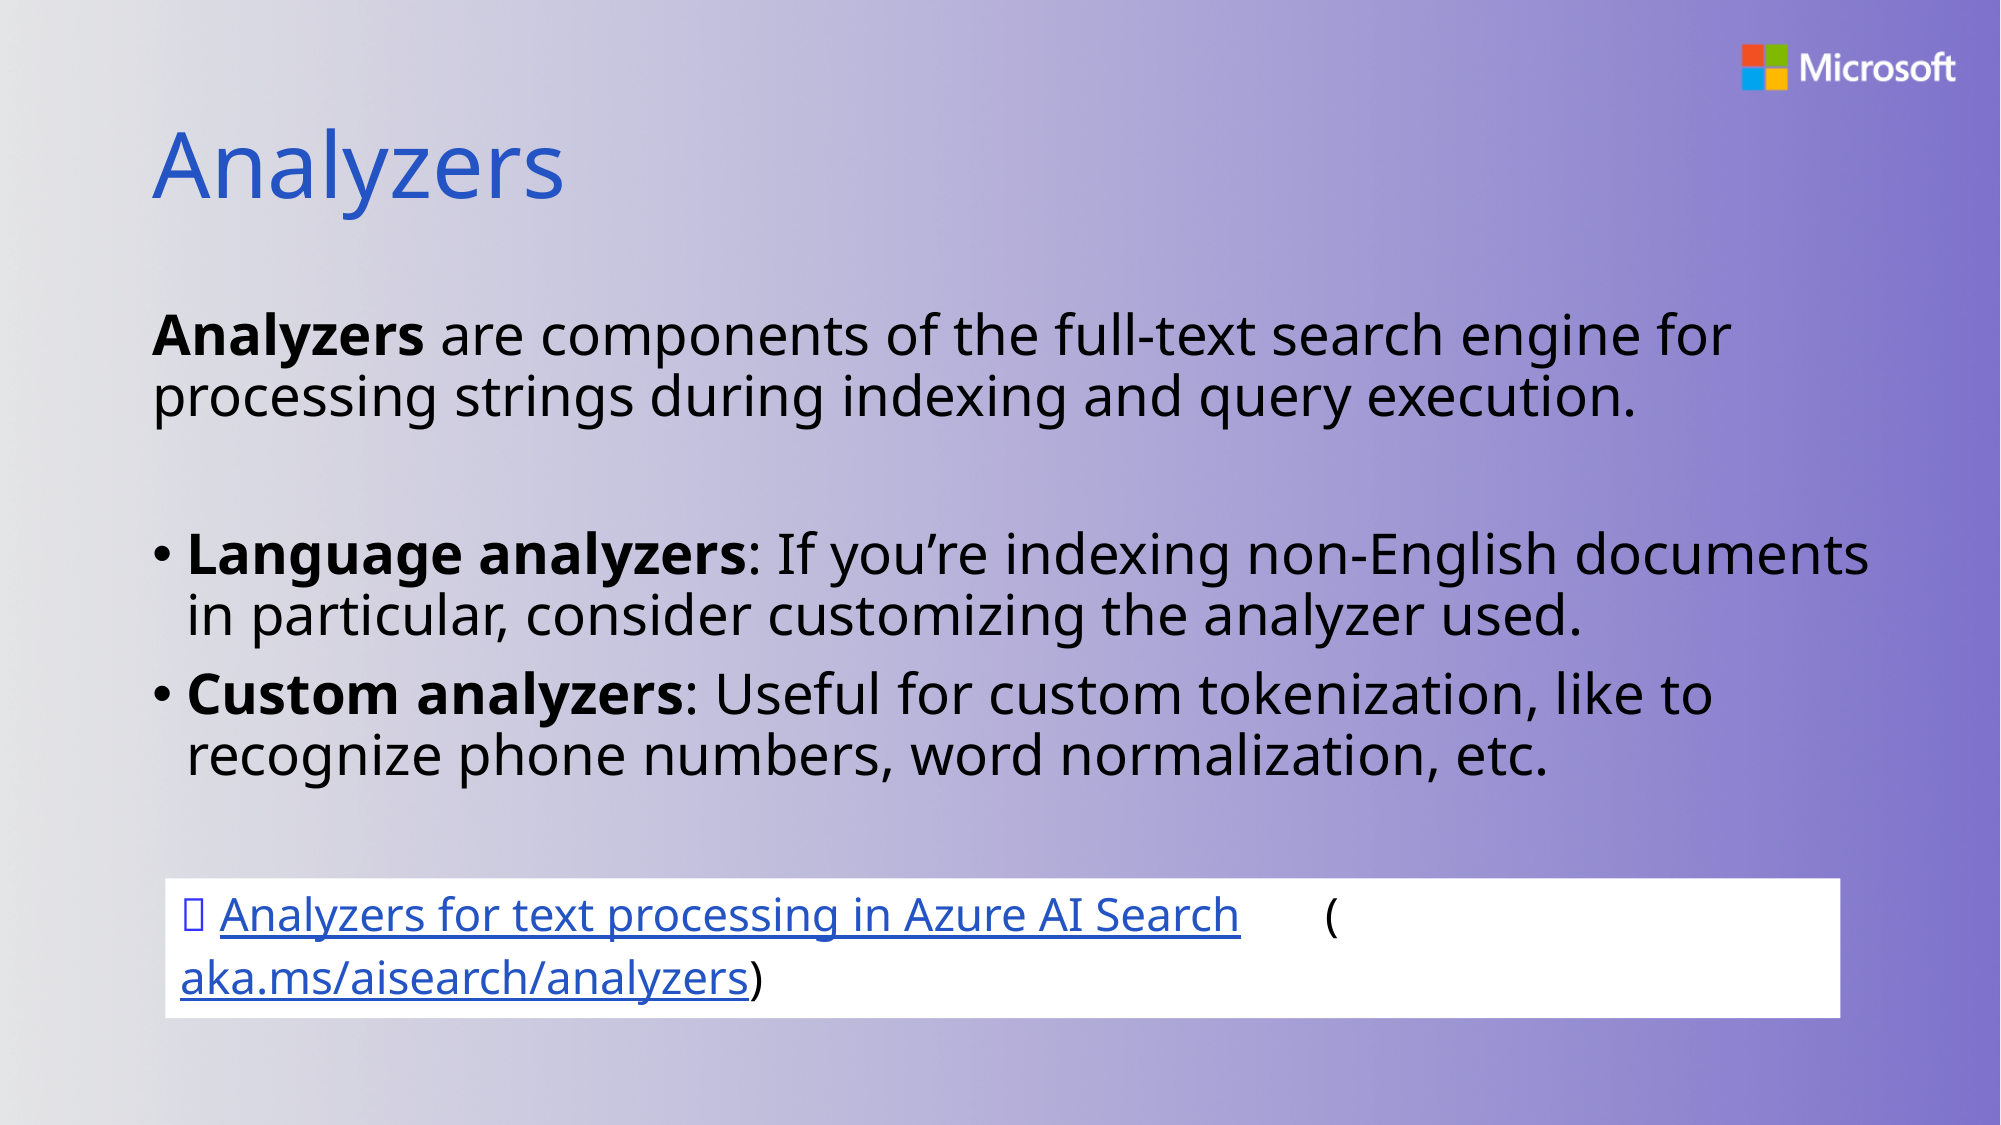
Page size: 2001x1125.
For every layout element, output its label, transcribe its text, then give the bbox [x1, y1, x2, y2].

text_box 🔗 Analyzers for text processing in Azure AI Search (aka.ms/aisearch/analyzers) [165, 878, 1841, 1019]
title Analyzers [137, 59, 1863, 278]
picture [0, 0, 2001, 1125]
list Analyzers are components of the full-text search engine for processing strings during indexing and query execution. Language analyzers: If you’re indexing non-English documents in particular, consider customizing the analyzer used. Custom analyzers: Useful for custom tokenization, like to recognize phone numbers, word normalization, etc. [137, 299, 1934, 805]
